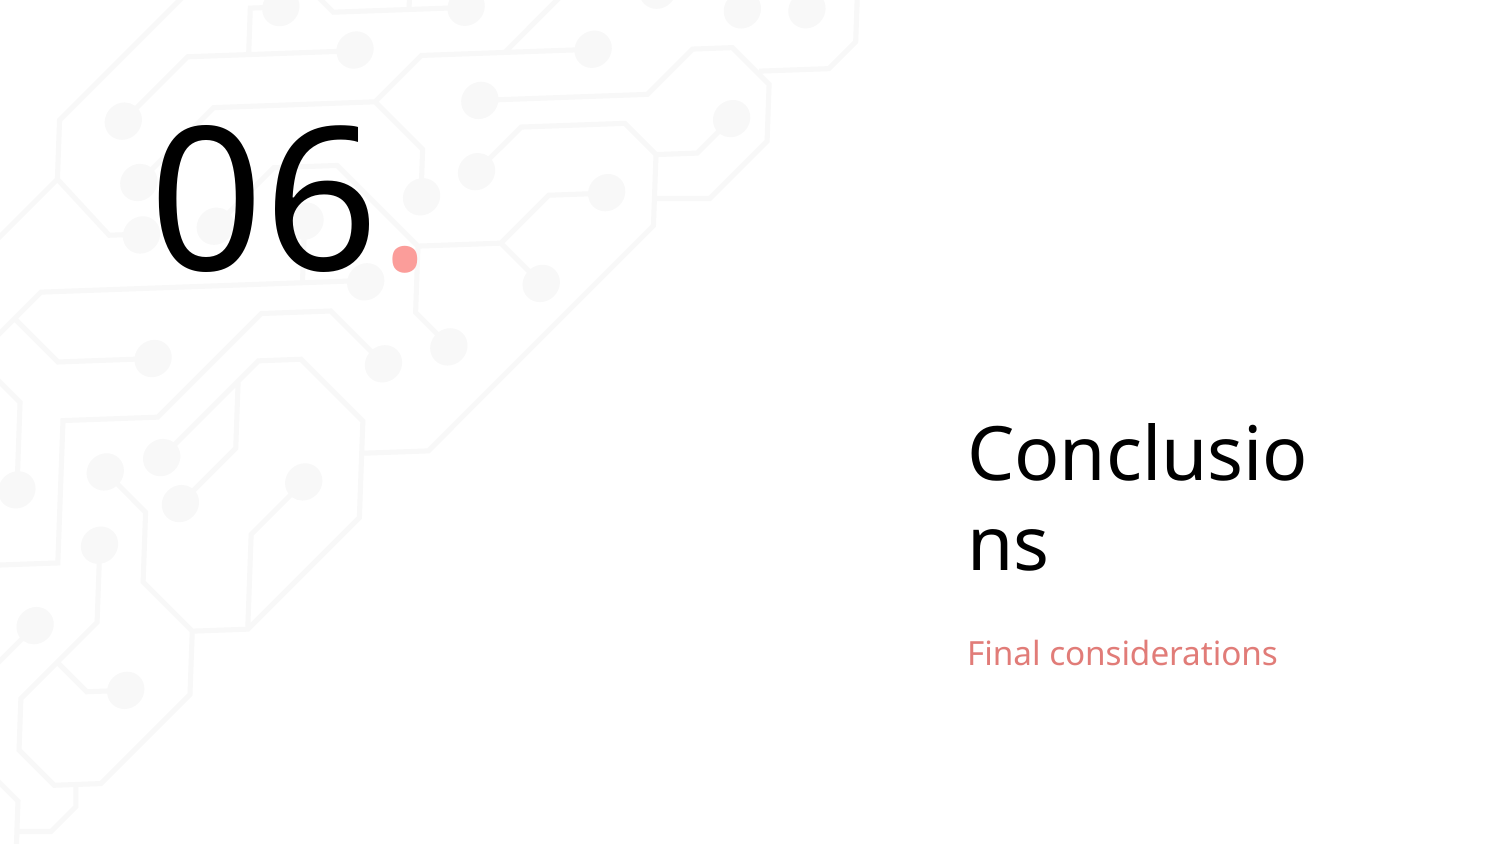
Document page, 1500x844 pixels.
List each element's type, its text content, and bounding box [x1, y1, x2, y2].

title 06. [134, 96, 638, 285]
title Conclusions [952, 462, 1366, 601]
subtitle Final considerations [952, 617, 1356, 748]
